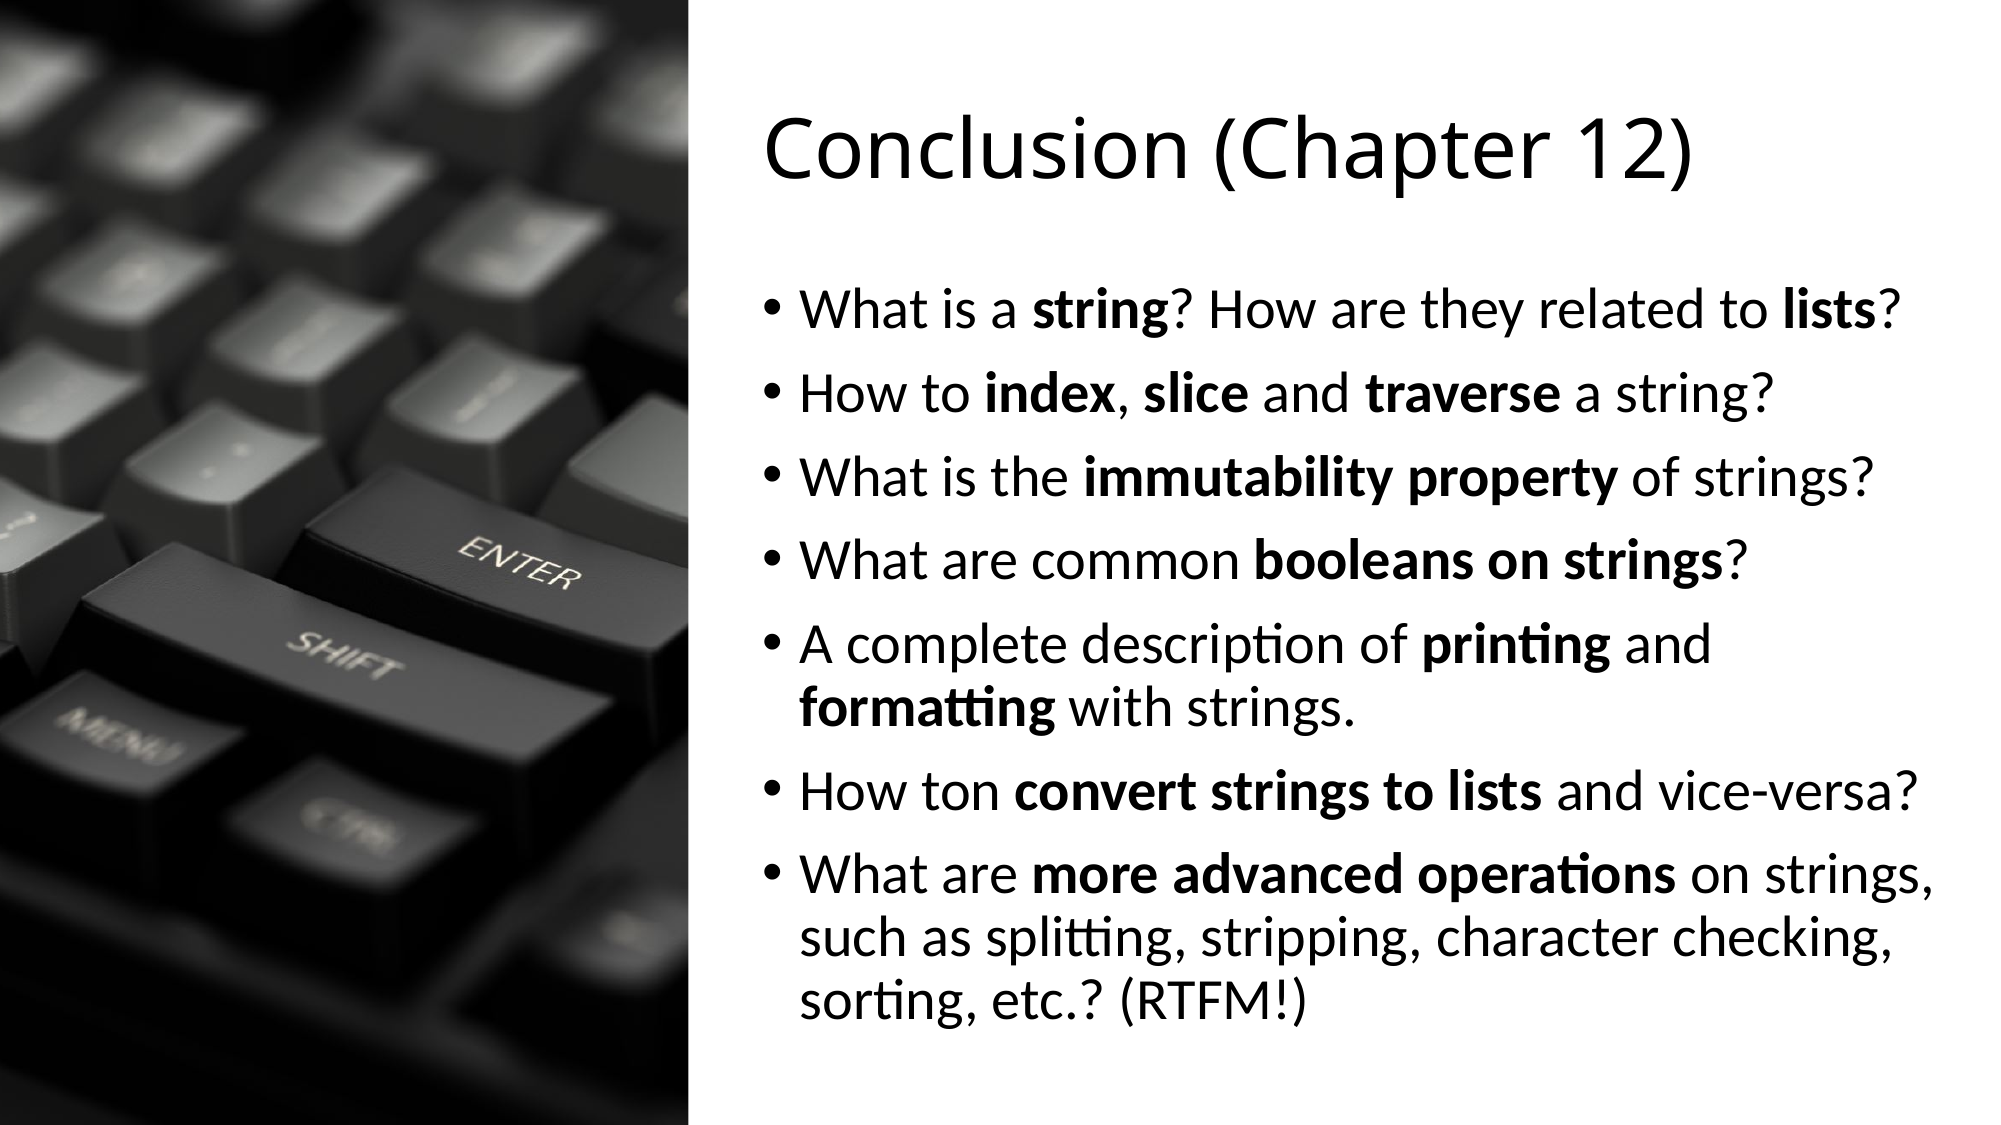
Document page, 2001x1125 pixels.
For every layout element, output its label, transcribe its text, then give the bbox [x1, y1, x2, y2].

picture [0, 0, 689, 1125]
list What is a string? How are they related to lists? How to index, slice and traverse a string? What is the immutability property of strings? What are common booleans on strings? A complete description of printing and formatting with strings. How ton convert strings to lists and vice-versa? What are more advanced operations on strings, such as splitting, stripping, character checking, sorting, etc.? (RTFM!) [746, 270, 1955, 1092]
title Conclusion (Chapter 12) [746, 66, 1863, 205]
